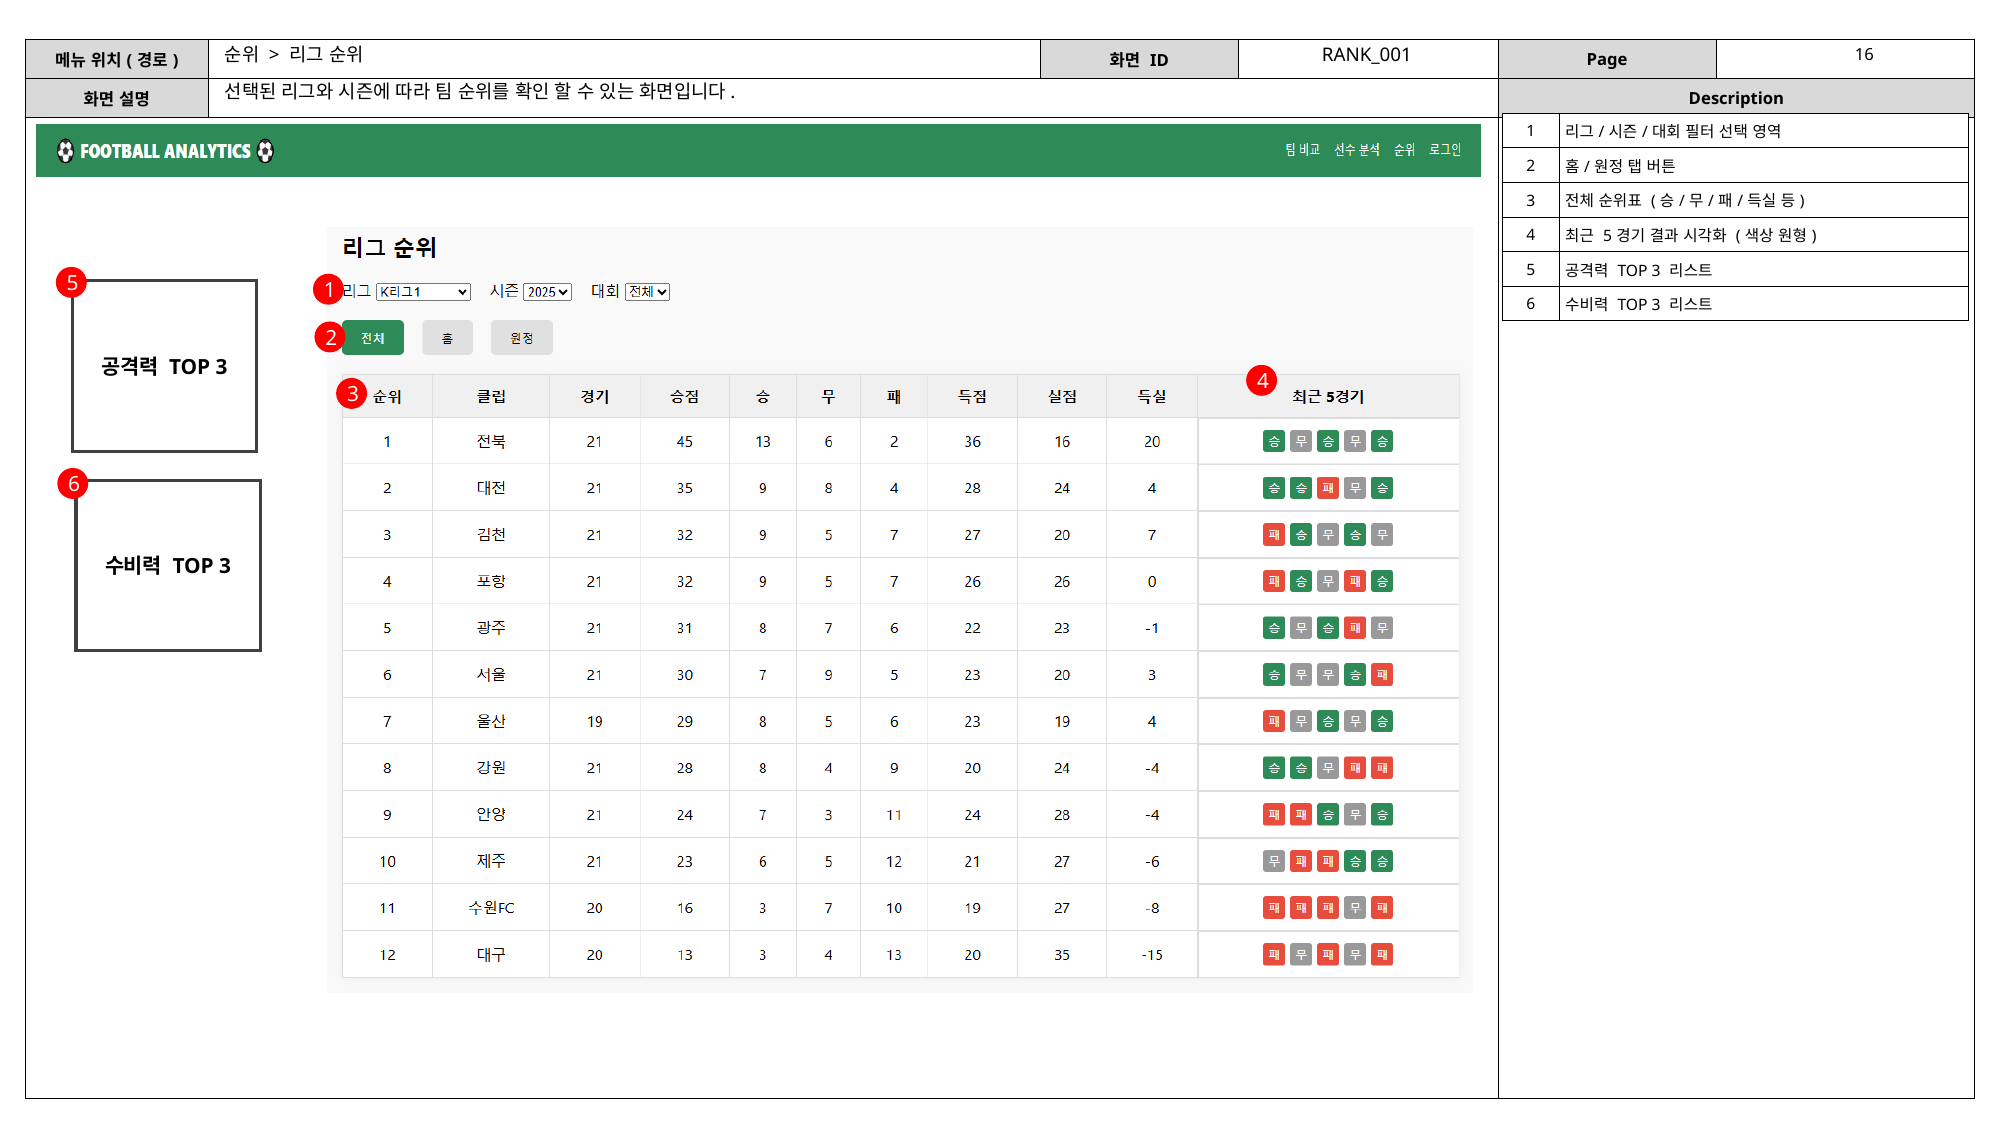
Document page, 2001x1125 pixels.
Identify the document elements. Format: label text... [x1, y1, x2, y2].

table_cell 4 [1503, 218, 1559, 251]
text_box 5 [55, 266, 87, 298]
table_header 리그/시즌/대회 필터 선택 영역 [1560, 114, 1968, 147]
text_box 공격력 TOP 3 [71, 280, 258, 452]
table_cell 최근 5경기 결과 시각화 (색상 원형) [1560, 218, 1968, 251]
list 선택된 리그와 시즌에 따라 팀 순위를 확인 할 수 있는 화면입니다. [210, 74, 1492, 110]
table_cell 수비력 TOP 3 리스트 [1560, 287, 1968, 320]
table_cell 홈/원정 탭 버튼 [1560, 148, 1968, 182]
list 순위 > 리그 순위 [210, 38, 1037, 73]
text_box 수비력 TOP 3 [75, 479, 261, 652]
text_box 6 [57, 467, 89, 499]
text_box 2 [314, 321, 327, 353]
table_header 1 [1503, 114, 1559, 147]
picture [327, 227, 1473, 993]
table_cell 5 [1503, 252, 1559, 286]
picture [36, 124, 1481, 177]
table_cell 2 [1503, 148, 1559, 182]
table_cell 6 [1503, 287, 1559, 320]
table_cell 공격력 TOP 3 리스트 [1560, 252, 1968, 286]
list RANK_001 [1241, 38, 1492, 73]
table_cell 전체 순위표 (승/무/패/득실 등) [1560, 183, 1968, 217]
table_cell 3 [1503, 183, 1559, 217]
text_box 1 [312, 273, 327, 305]
